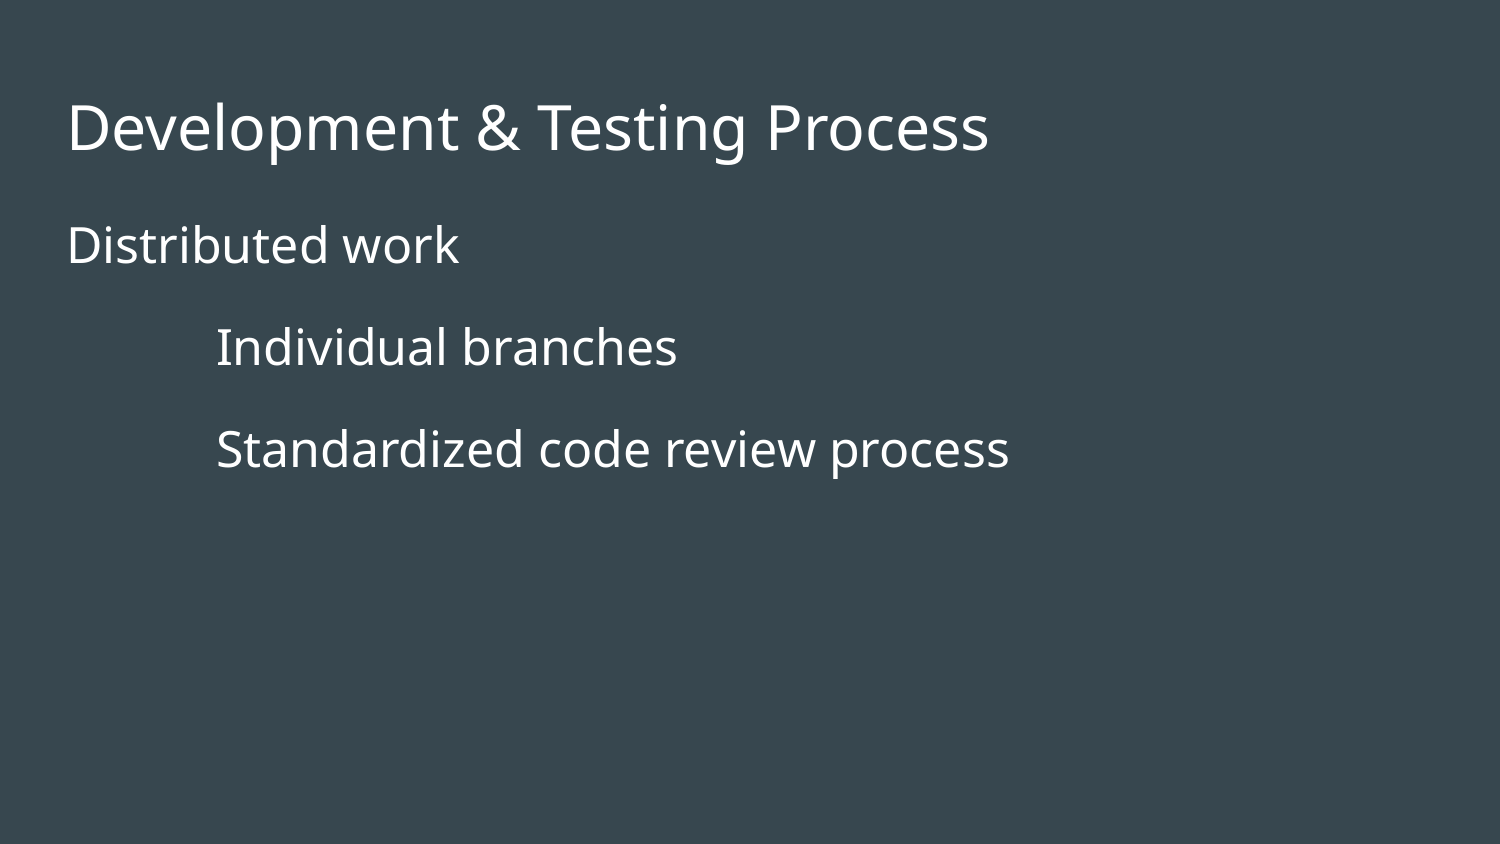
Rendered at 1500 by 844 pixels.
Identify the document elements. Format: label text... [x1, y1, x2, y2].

title Development & Testing Process [51, 72, 1449, 167]
list Distributed work Individual branches Standardized code review process [51, 189, 1449, 750]
